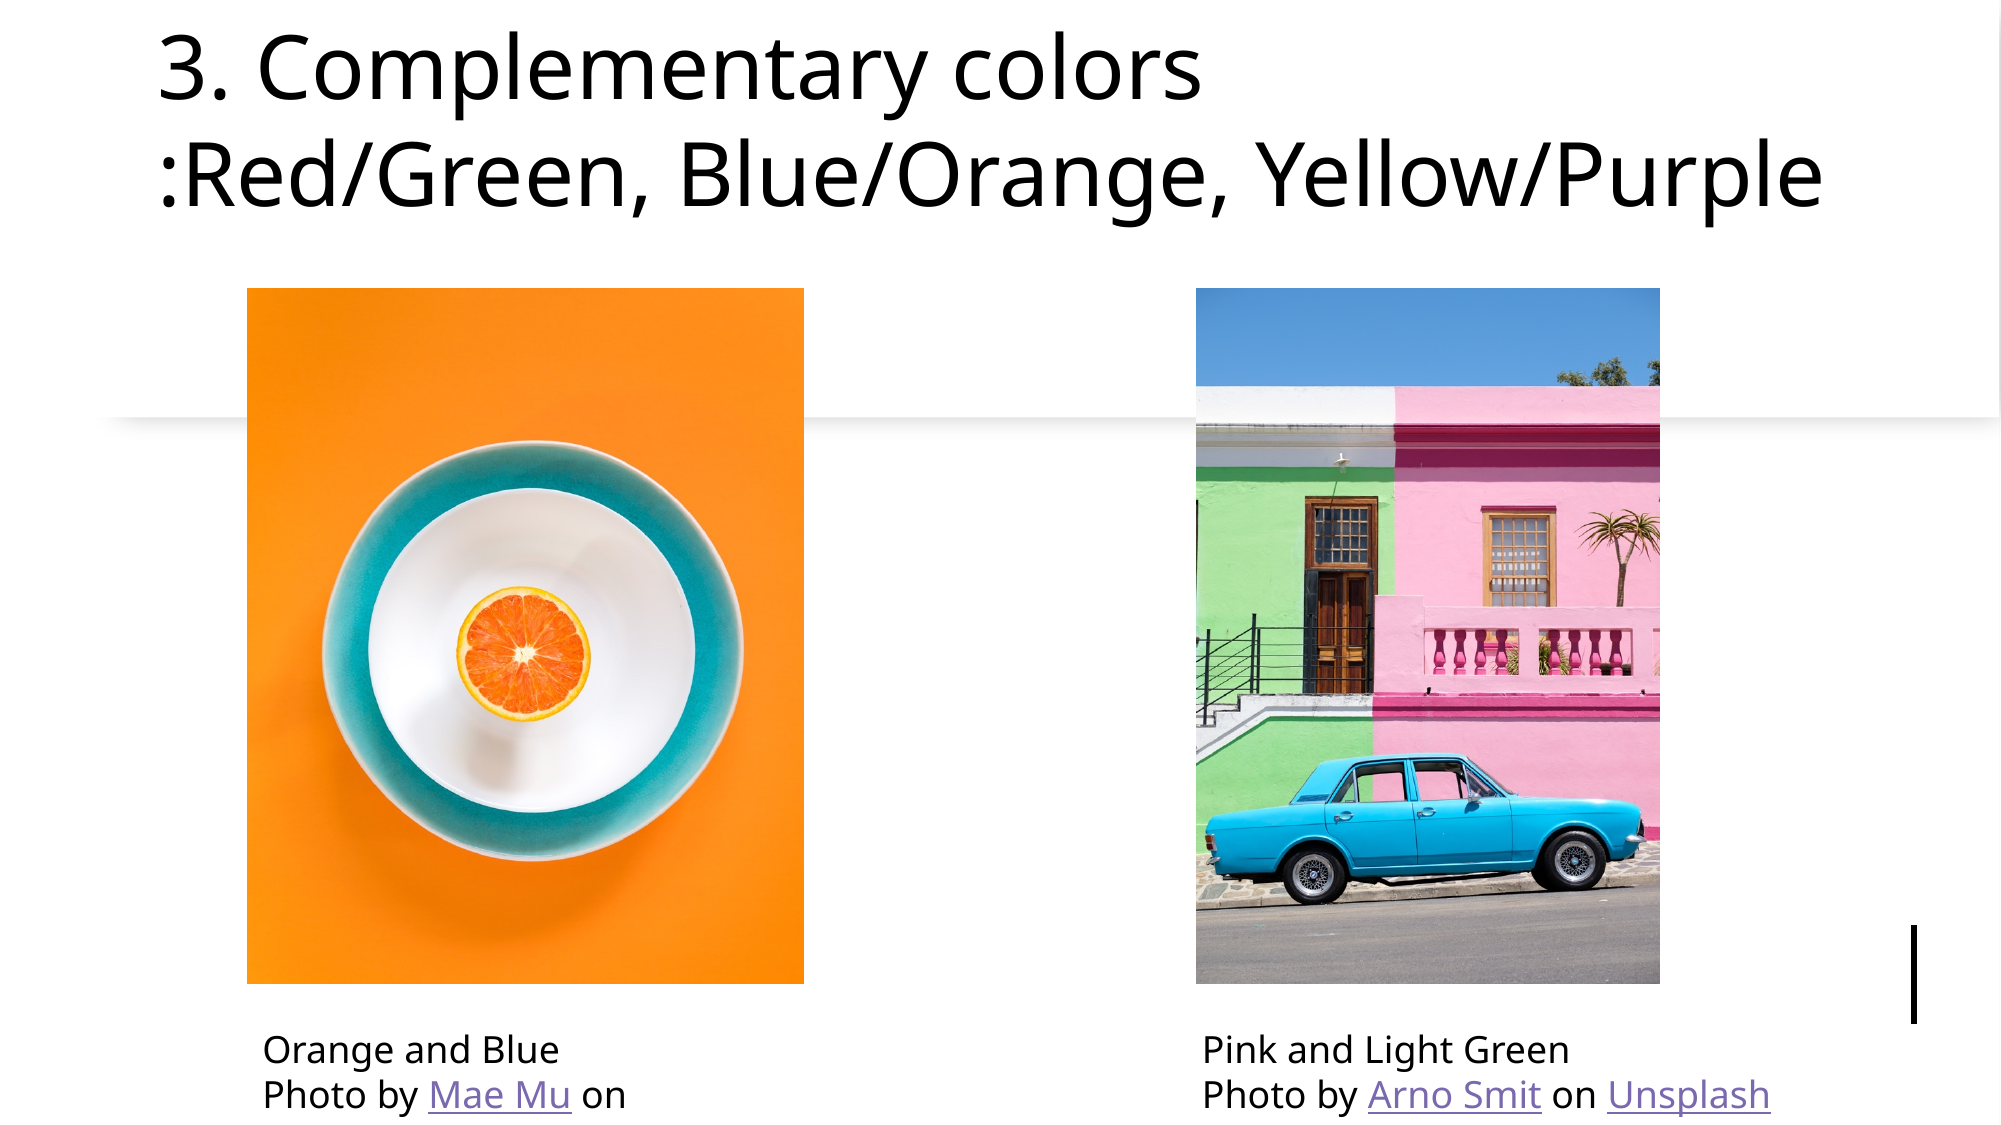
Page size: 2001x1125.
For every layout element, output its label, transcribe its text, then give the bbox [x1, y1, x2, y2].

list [247, 288, 804, 985]
picture [1196, 288, 1660, 985]
title 3. Complementary colors :Red/Green, Blue/Orange, Yellow/Purple [142, 0, 1846, 236]
text_box Pink and Light Green Photo by Arno Smit on Unsplash [1187, 1018, 1846, 1125]
text_box Orange and Blue Photo by Mae Mu on Unsplash [247, 1018, 804, 1125]
